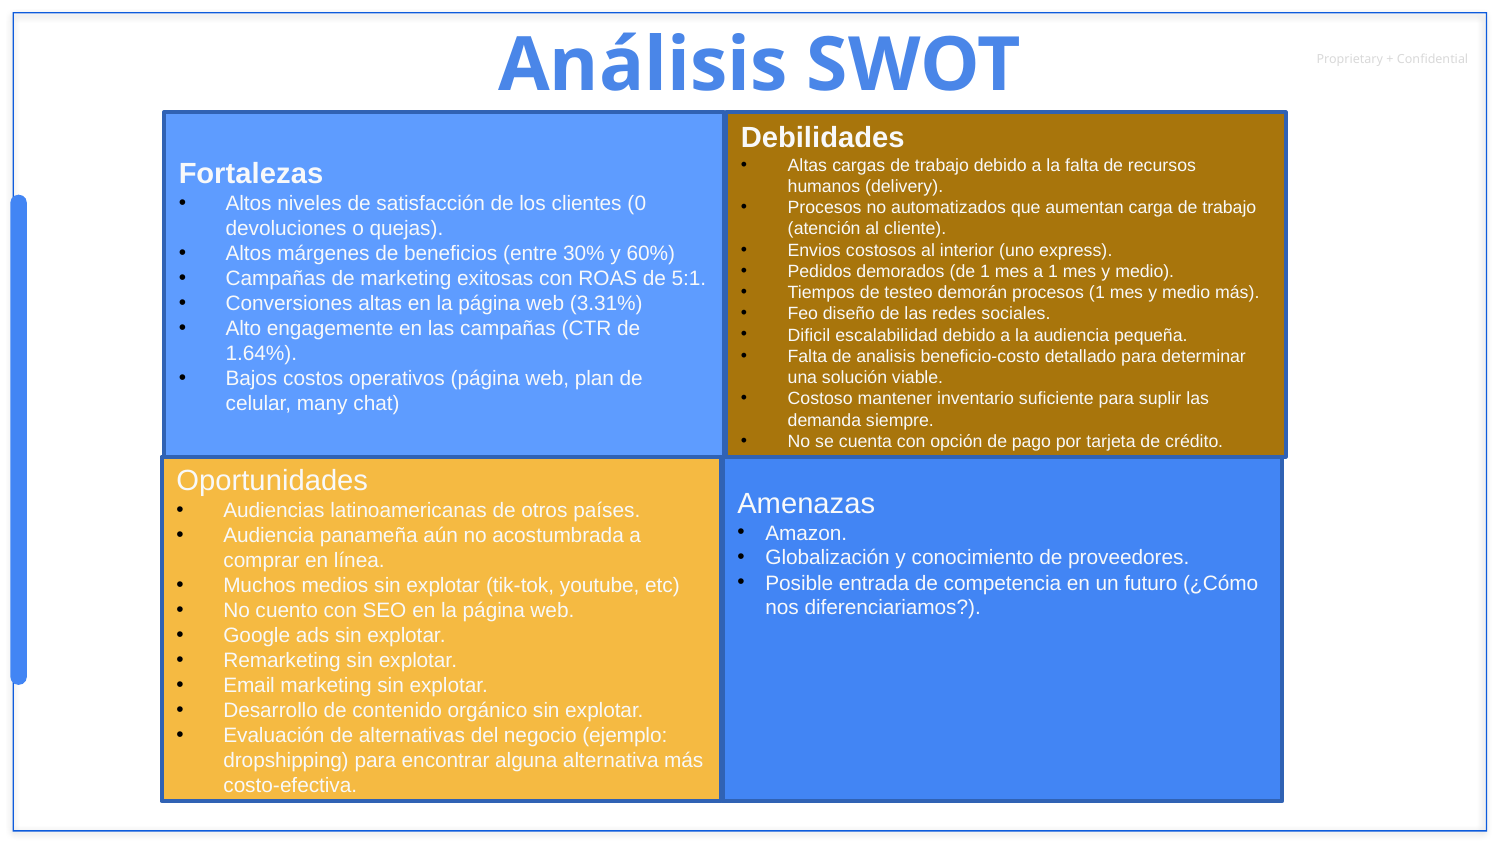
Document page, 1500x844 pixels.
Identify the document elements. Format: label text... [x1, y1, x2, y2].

text_box [10, 194, 27, 685]
text_box [12, 471, 1488, 832]
text_box Debilidades Altas cargas de trabajo debido a la falta de recursos humanos (delivery). Procesos no automatizados que aumentan carga de trabajo (atención al cliente). Envios costosos al interior (uno express). Pedidos demorados (de 1 mes a 1 mes y medio). Tiempos de testeo demorán procesos (1 mes y medio más). Feo diseño de las redes sociales. Dificil escalabilidad debido a la audiencia pequeña. Falta de analisis beneficio-costo detallado para determinar una solución viable. Costoso mantener inventario suficiente para suplir las demanda siempre. No se cuenta con opción de pago por tarjeta de crédito. [724, 110, 1288, 459]
text_box Amenazas Amazon. Globalización y conocimiento de proveedores. Posible entrada de competencia en un futuro (¿Cómo nos diferenciariamos?). [720, 455, 1284, 803]
text_box Fortalezas Altos niveles de satisfacción de los clientes (0 devoluciones o quejas). Altos márgenes de beneficios (entre 30% y 60%) Campañas de marketing exitosas con ROAS de 5:1. Conversiones altas en la página web (3.31%) Alto engagemente en las campañas (CTR de 1.64%). Bajos costos operativos (página web, plan de celular, many chat) [162, 110, 724, 455]
text_box [12, 11, 483, 197]
text_box Análisis SWOT [483, 0, 1500, 471]
text_box Oportunidades Audiencias latinoamericanas de otros países. Audiencia panameña aún no acostumbrada a comprar en línea. Muchos medios sin explotar (tik-tok, youtube, etc) No cuento con SEO en la página web. Google ads sin explotar. Remarketing sin explotar. Email marketing sin explotar. Desarrollo de contenido orgánico sin explotar. Evaluación de alternativas del negocio (ejemplo: dropshipping) para encontrar alguna alternativa más costo-efectiva. [160, 455, 720, 803]
